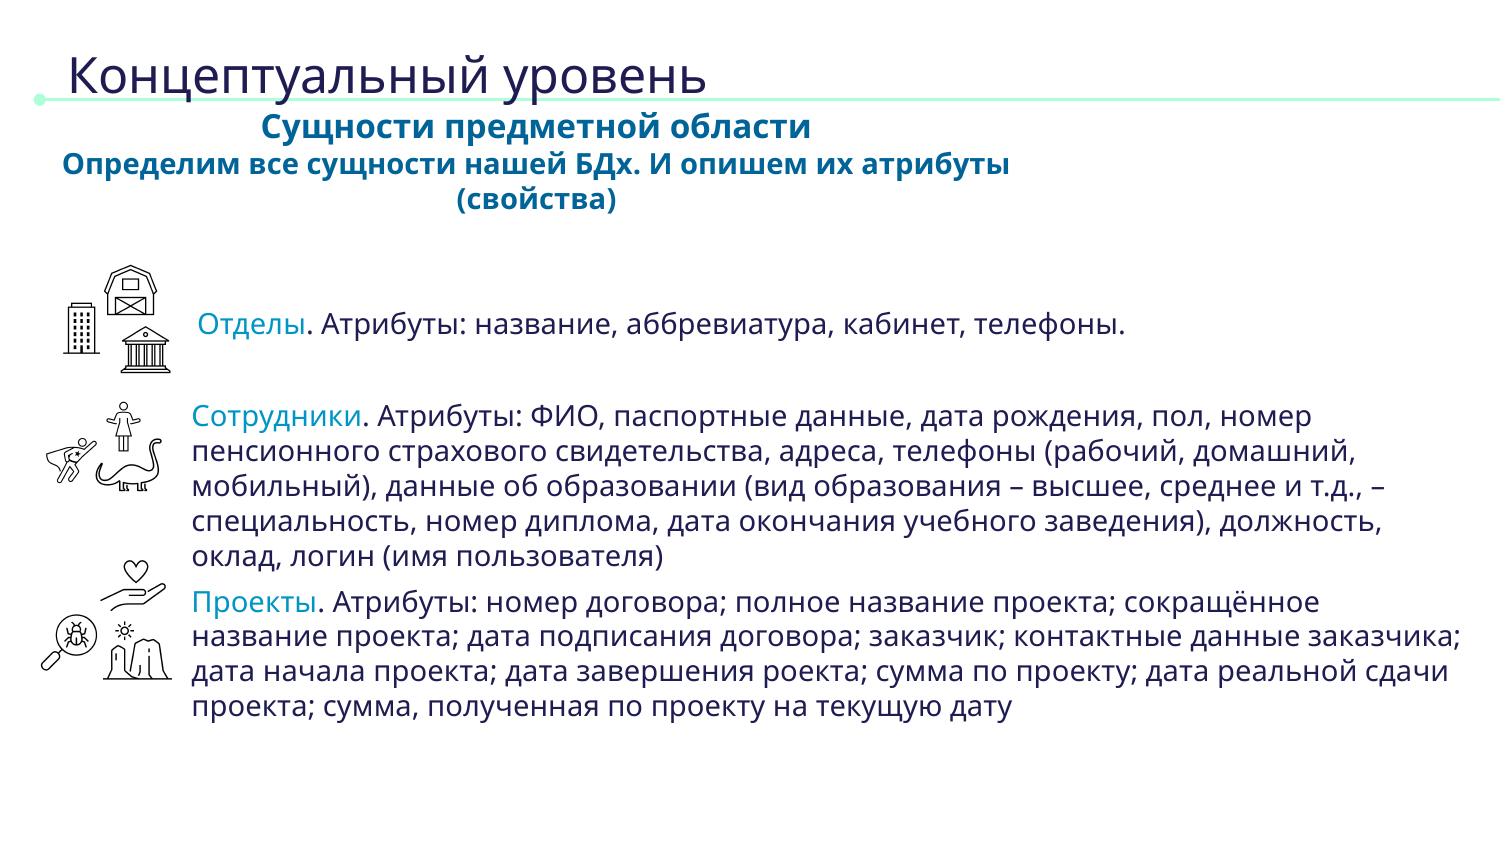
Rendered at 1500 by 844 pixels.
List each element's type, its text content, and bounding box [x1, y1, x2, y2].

picture [45, 400, 163, 499]
text_box Сущности предметной области Определим все сущности нашей БДх. И опишем их атрибуты (свойства) [0, 136, 1092, 398]
title Концептуальный уровень [52, 28, 1051, 118]
text_box Отделы. Атрибуты: название, аббревиатура, кабинет, телефоны. [1092, 289, 1486, 408]
picture [35, 549, 172, 687]
picture [50, 258, 177, 381]
text_box Сотрудники. Атрибуты: ФИО, паспортные данные, дата рождения, пол, номер пенсионного страхового свидетельства, адреса, телефоны (рабочий, домашний, мобильный), данные об образовании (вид образования – высшее, среднее и т.д., – специальность, номер диплома, дата окончания учебного заведения), должность, оклад, логин (имя пользователя) [176, 381, 1480, 500]
text_box Проекты. Атрибуты: номер договора; полное название проекта; сокращённое название проекта; дата подписания договора; заказчик; контактные данные заказчика; дата начала проекта; дата завершения роекта; сумма по проекту; дата реальной сдачи проекта; сумма, полученная по проекту на текущую дату [176, 567, 1480, 686]
